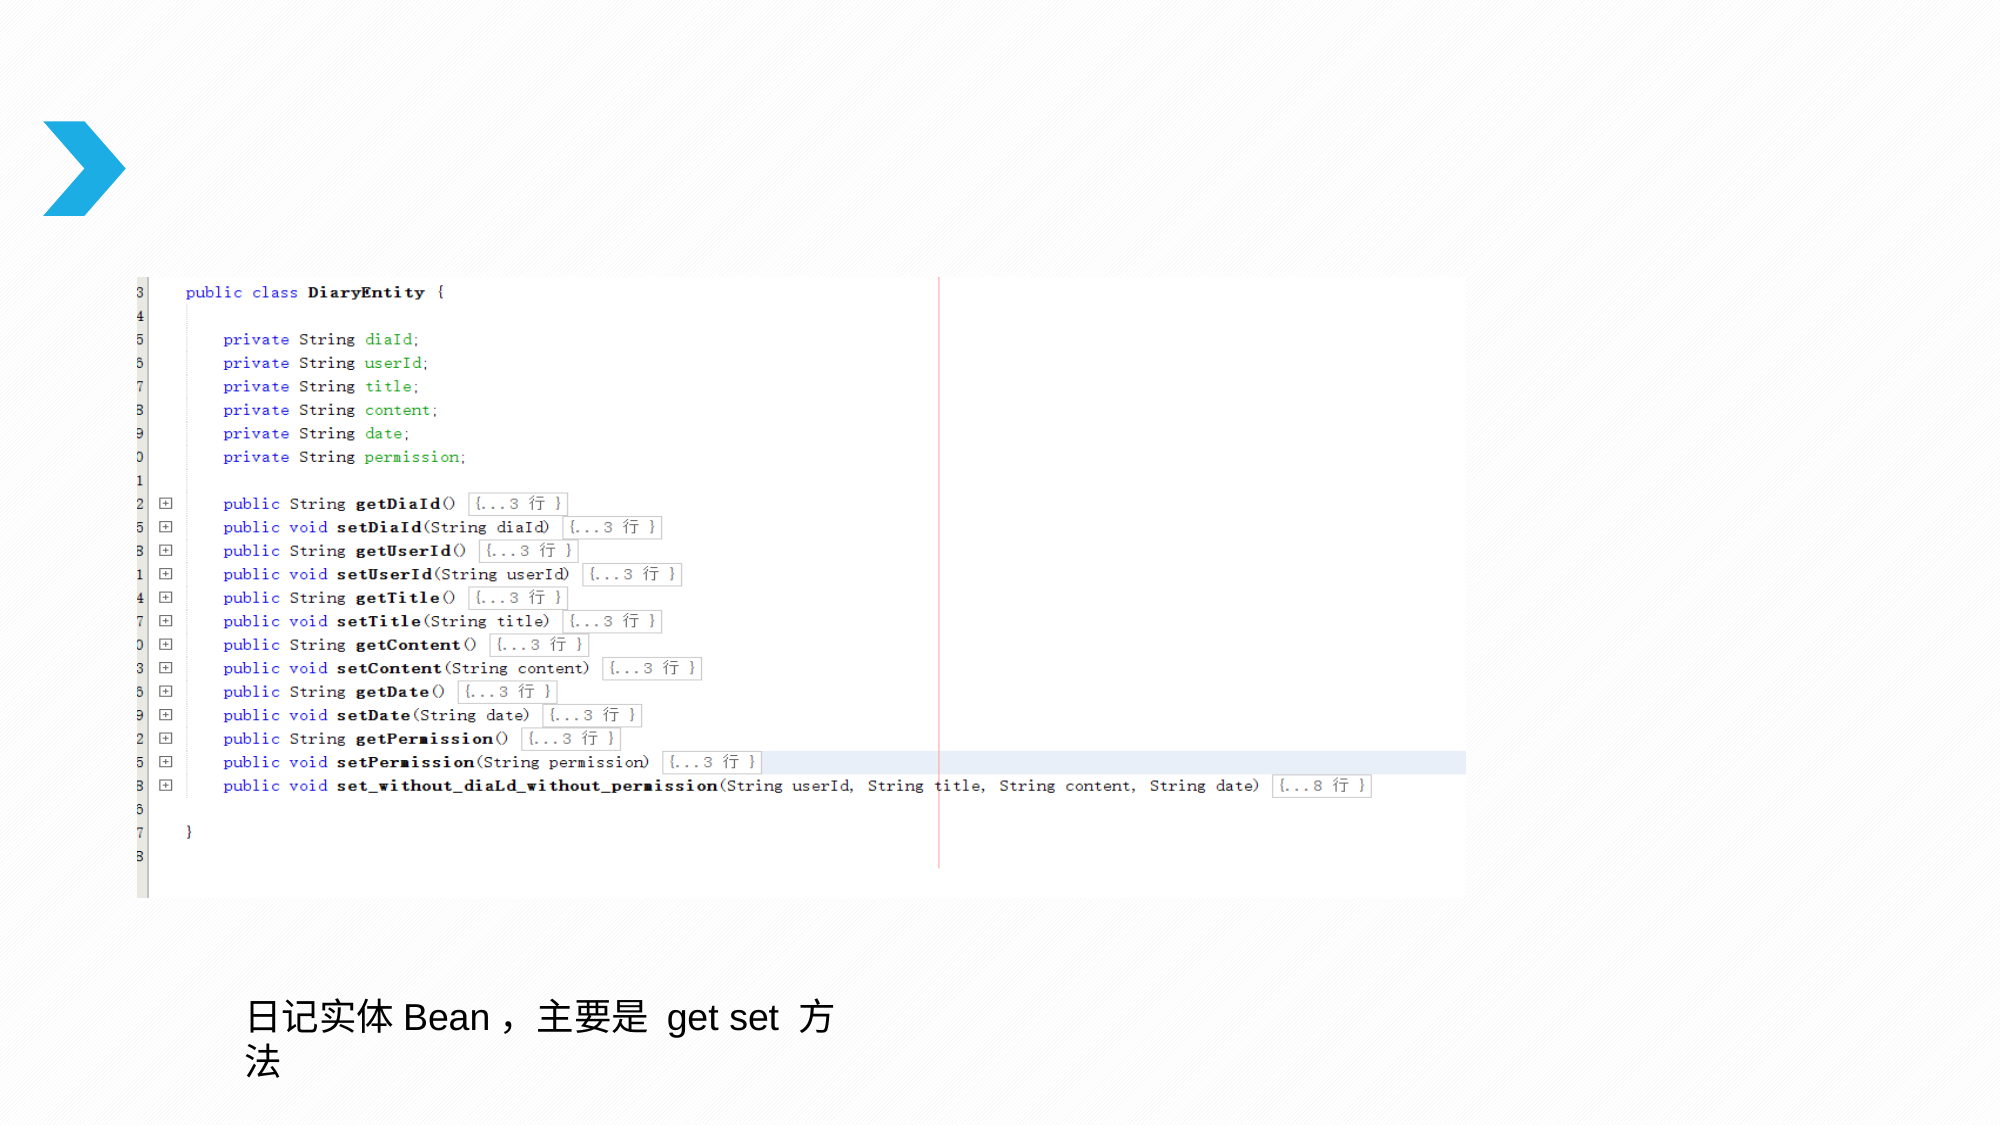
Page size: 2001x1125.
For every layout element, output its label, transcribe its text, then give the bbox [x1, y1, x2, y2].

text_box 日记实体Bean，主要是 get set 方法 [229, 985, 861, 1091]
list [137, 277, 1466, 898]
